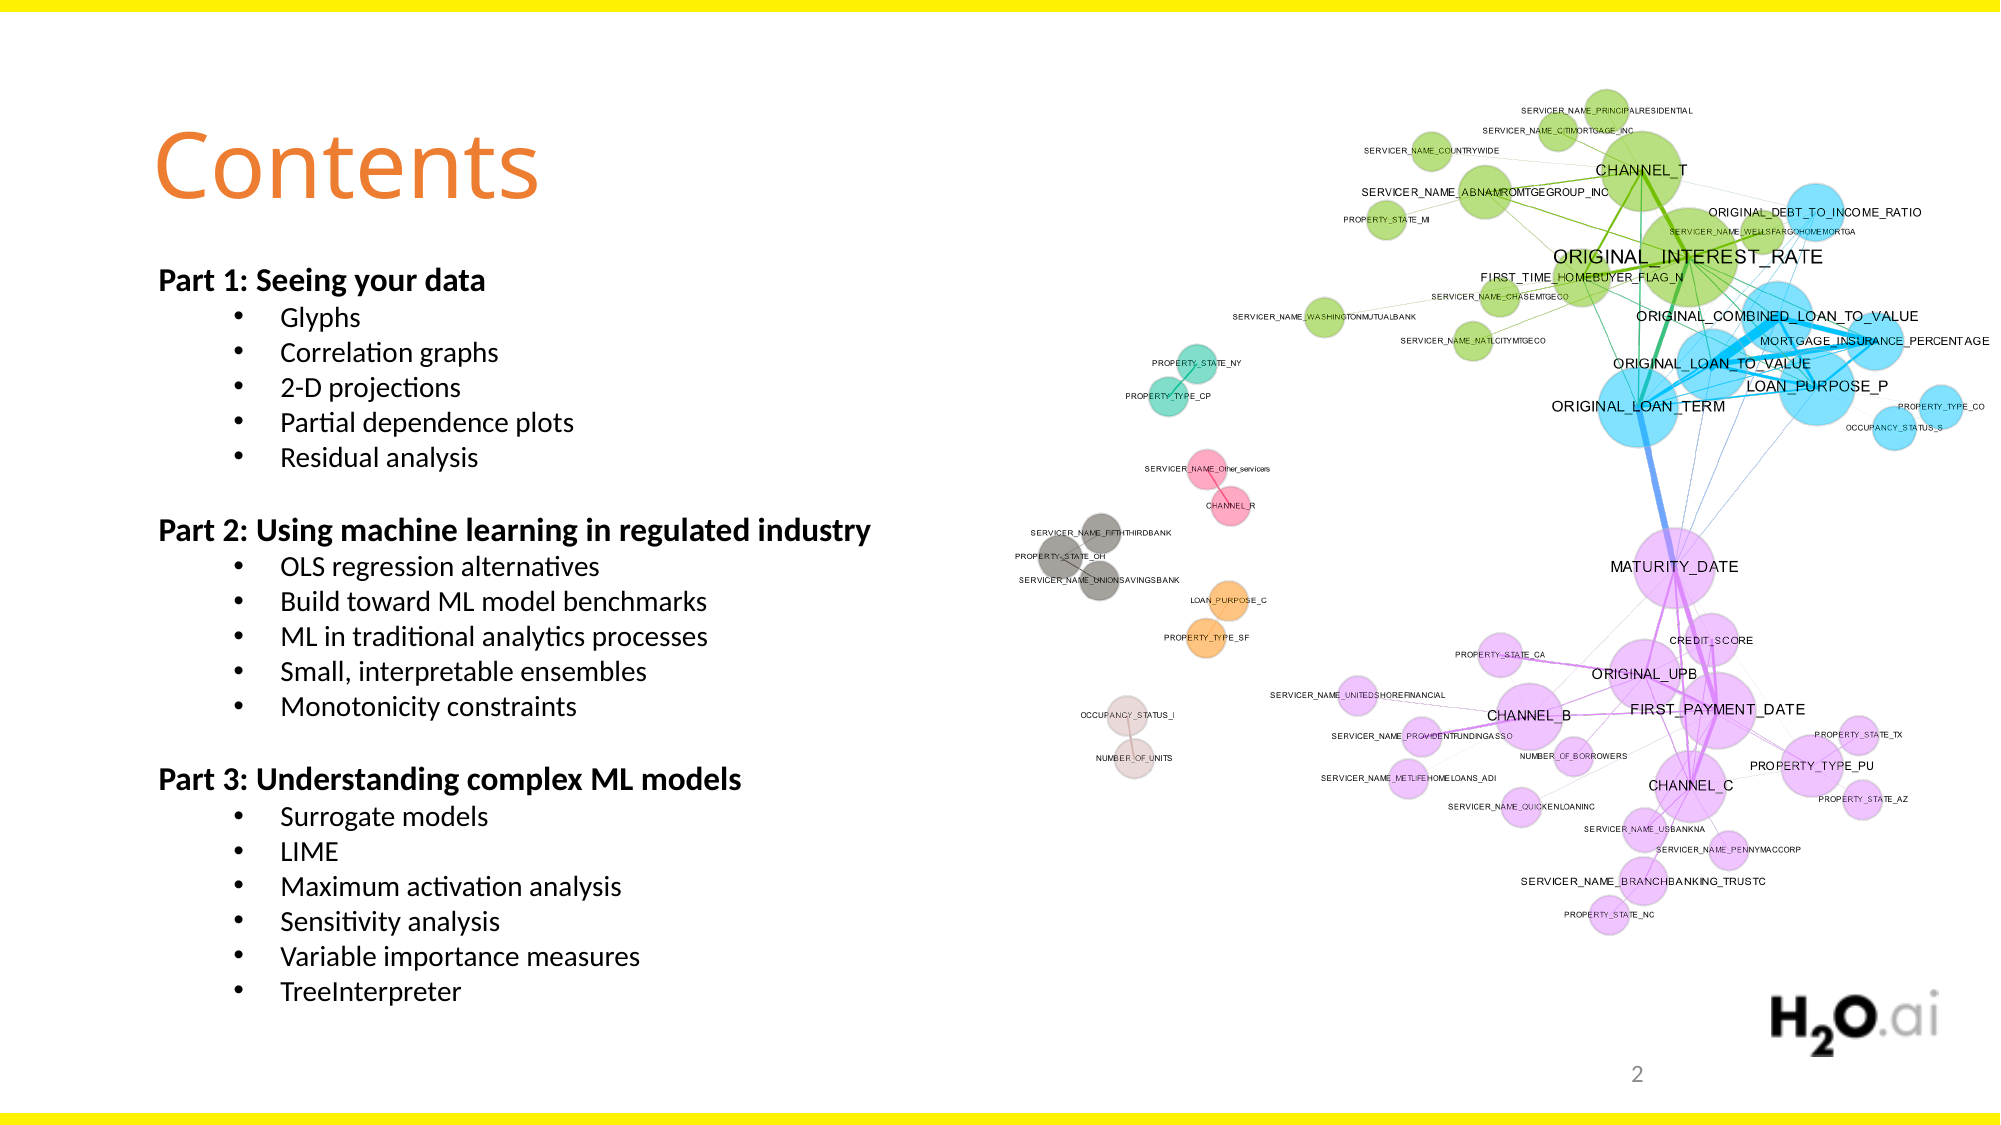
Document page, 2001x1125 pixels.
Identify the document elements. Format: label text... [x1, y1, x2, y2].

text_box [0, 0, 2000, 13]
title Contents [137, 59, 999, 278]
text_box [0, 1112, 2000, 1125]
picture [999, 11, 2000, 1057]
text_box Part 1: Seeing your data Glyphs Correlation graphs 2-D projections Partial dependence plots Residual analysis Part 2: Using machine learning in regulated industry OLS regression alternatives Build toward ML model benchmarks ML in traditional analytics processes Small, interpretable ensembles Monotonicity constraints Part 3: Understanding complex ML models Surrogate models LIME Maximum activation analysis Sensitivity analysis Variable importance measures TreeInterpreter [143, 278, 1144, 1015]
slide_number 2 [1412, 1042, 1863, 1103]
